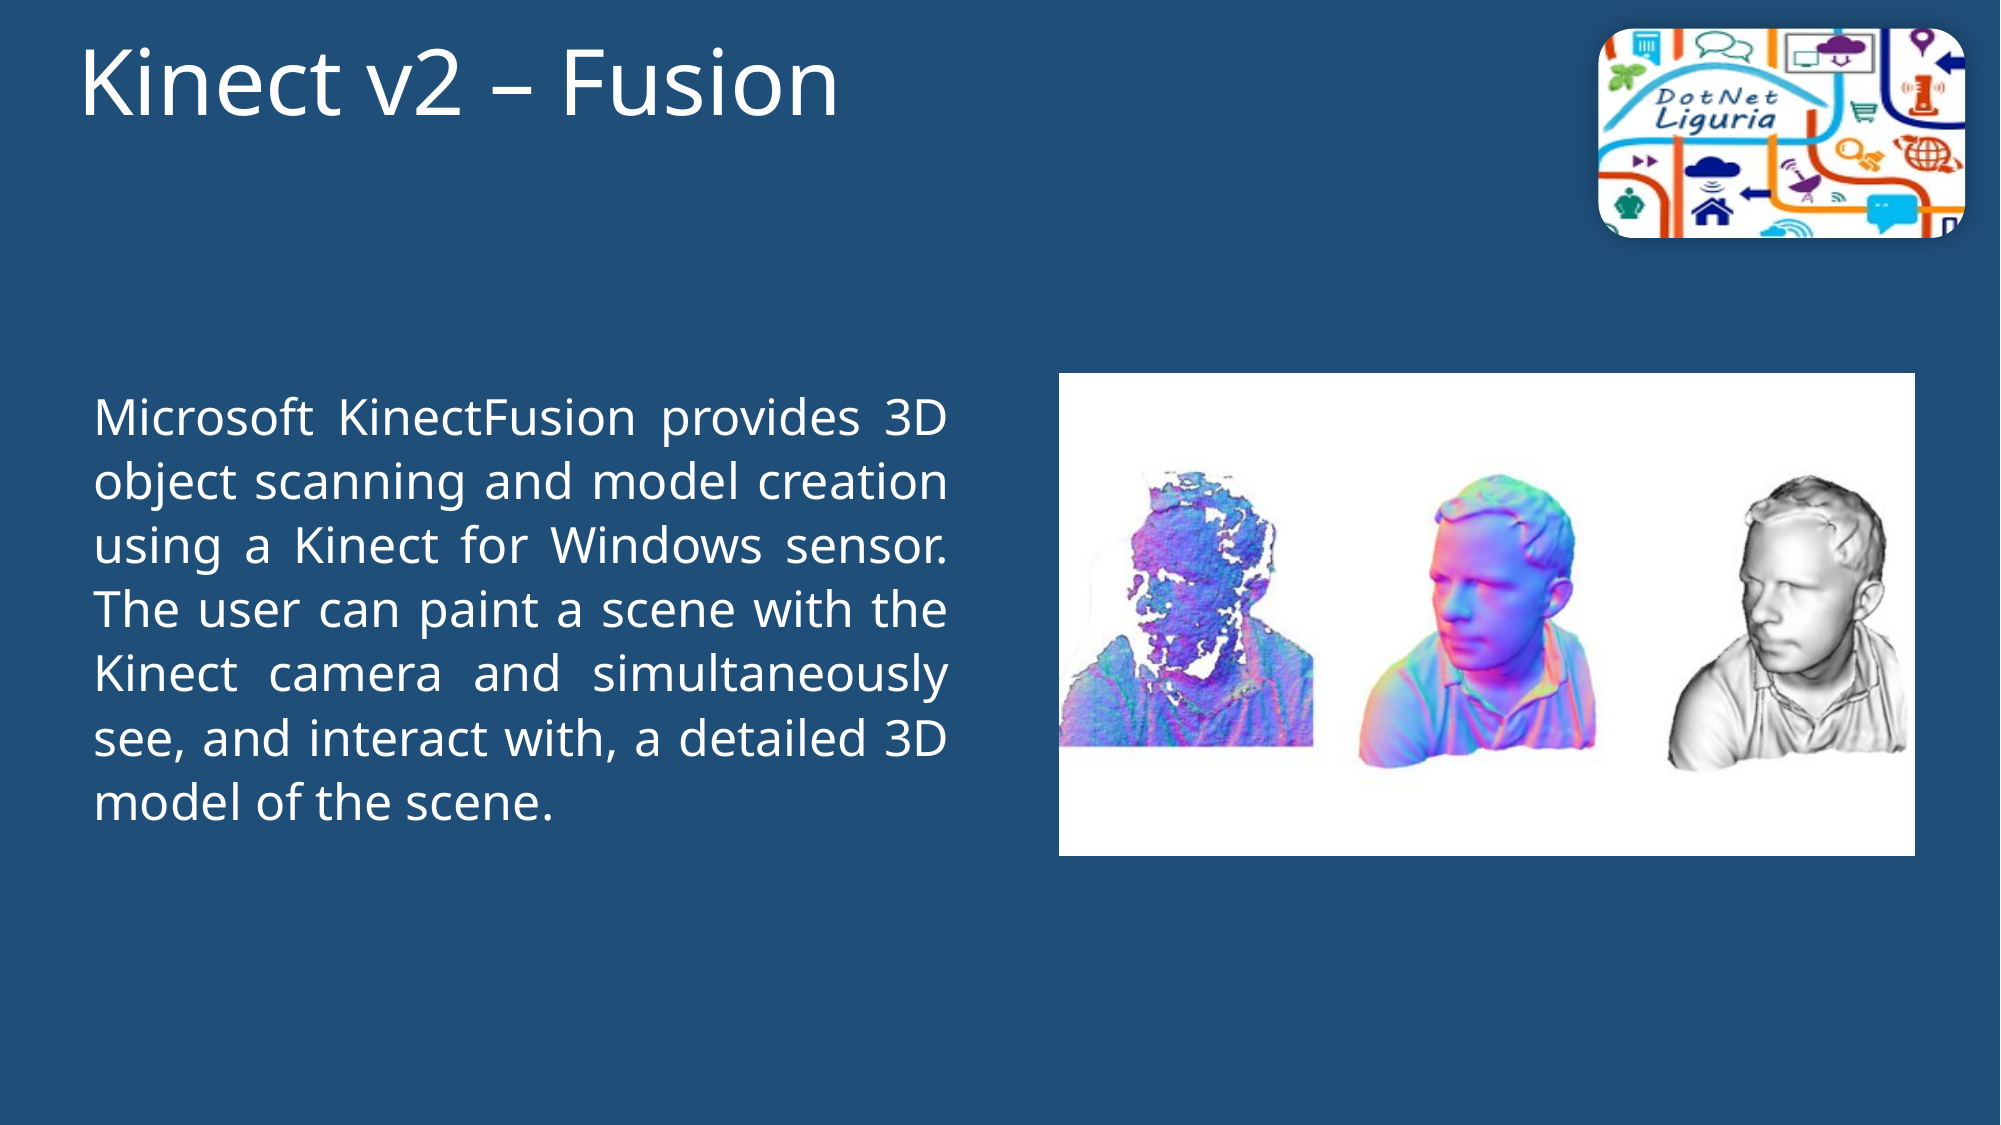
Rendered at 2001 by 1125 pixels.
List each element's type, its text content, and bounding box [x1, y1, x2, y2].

text_box Kinect v2 – Fusion [62, 28, 1953, 204]
picture [1598, 37, 1966, 238]
text_box Microsoft KinectFusion provides 3D object scanning and model creation using a Kinect for Windows sensor. The user can paint a scene with the Kinect camera and simultaneously see, and interact with, a detailed 3D model of the scene. [78, 373, 965, 838]
picture [1058, 373, 1915, 856]
